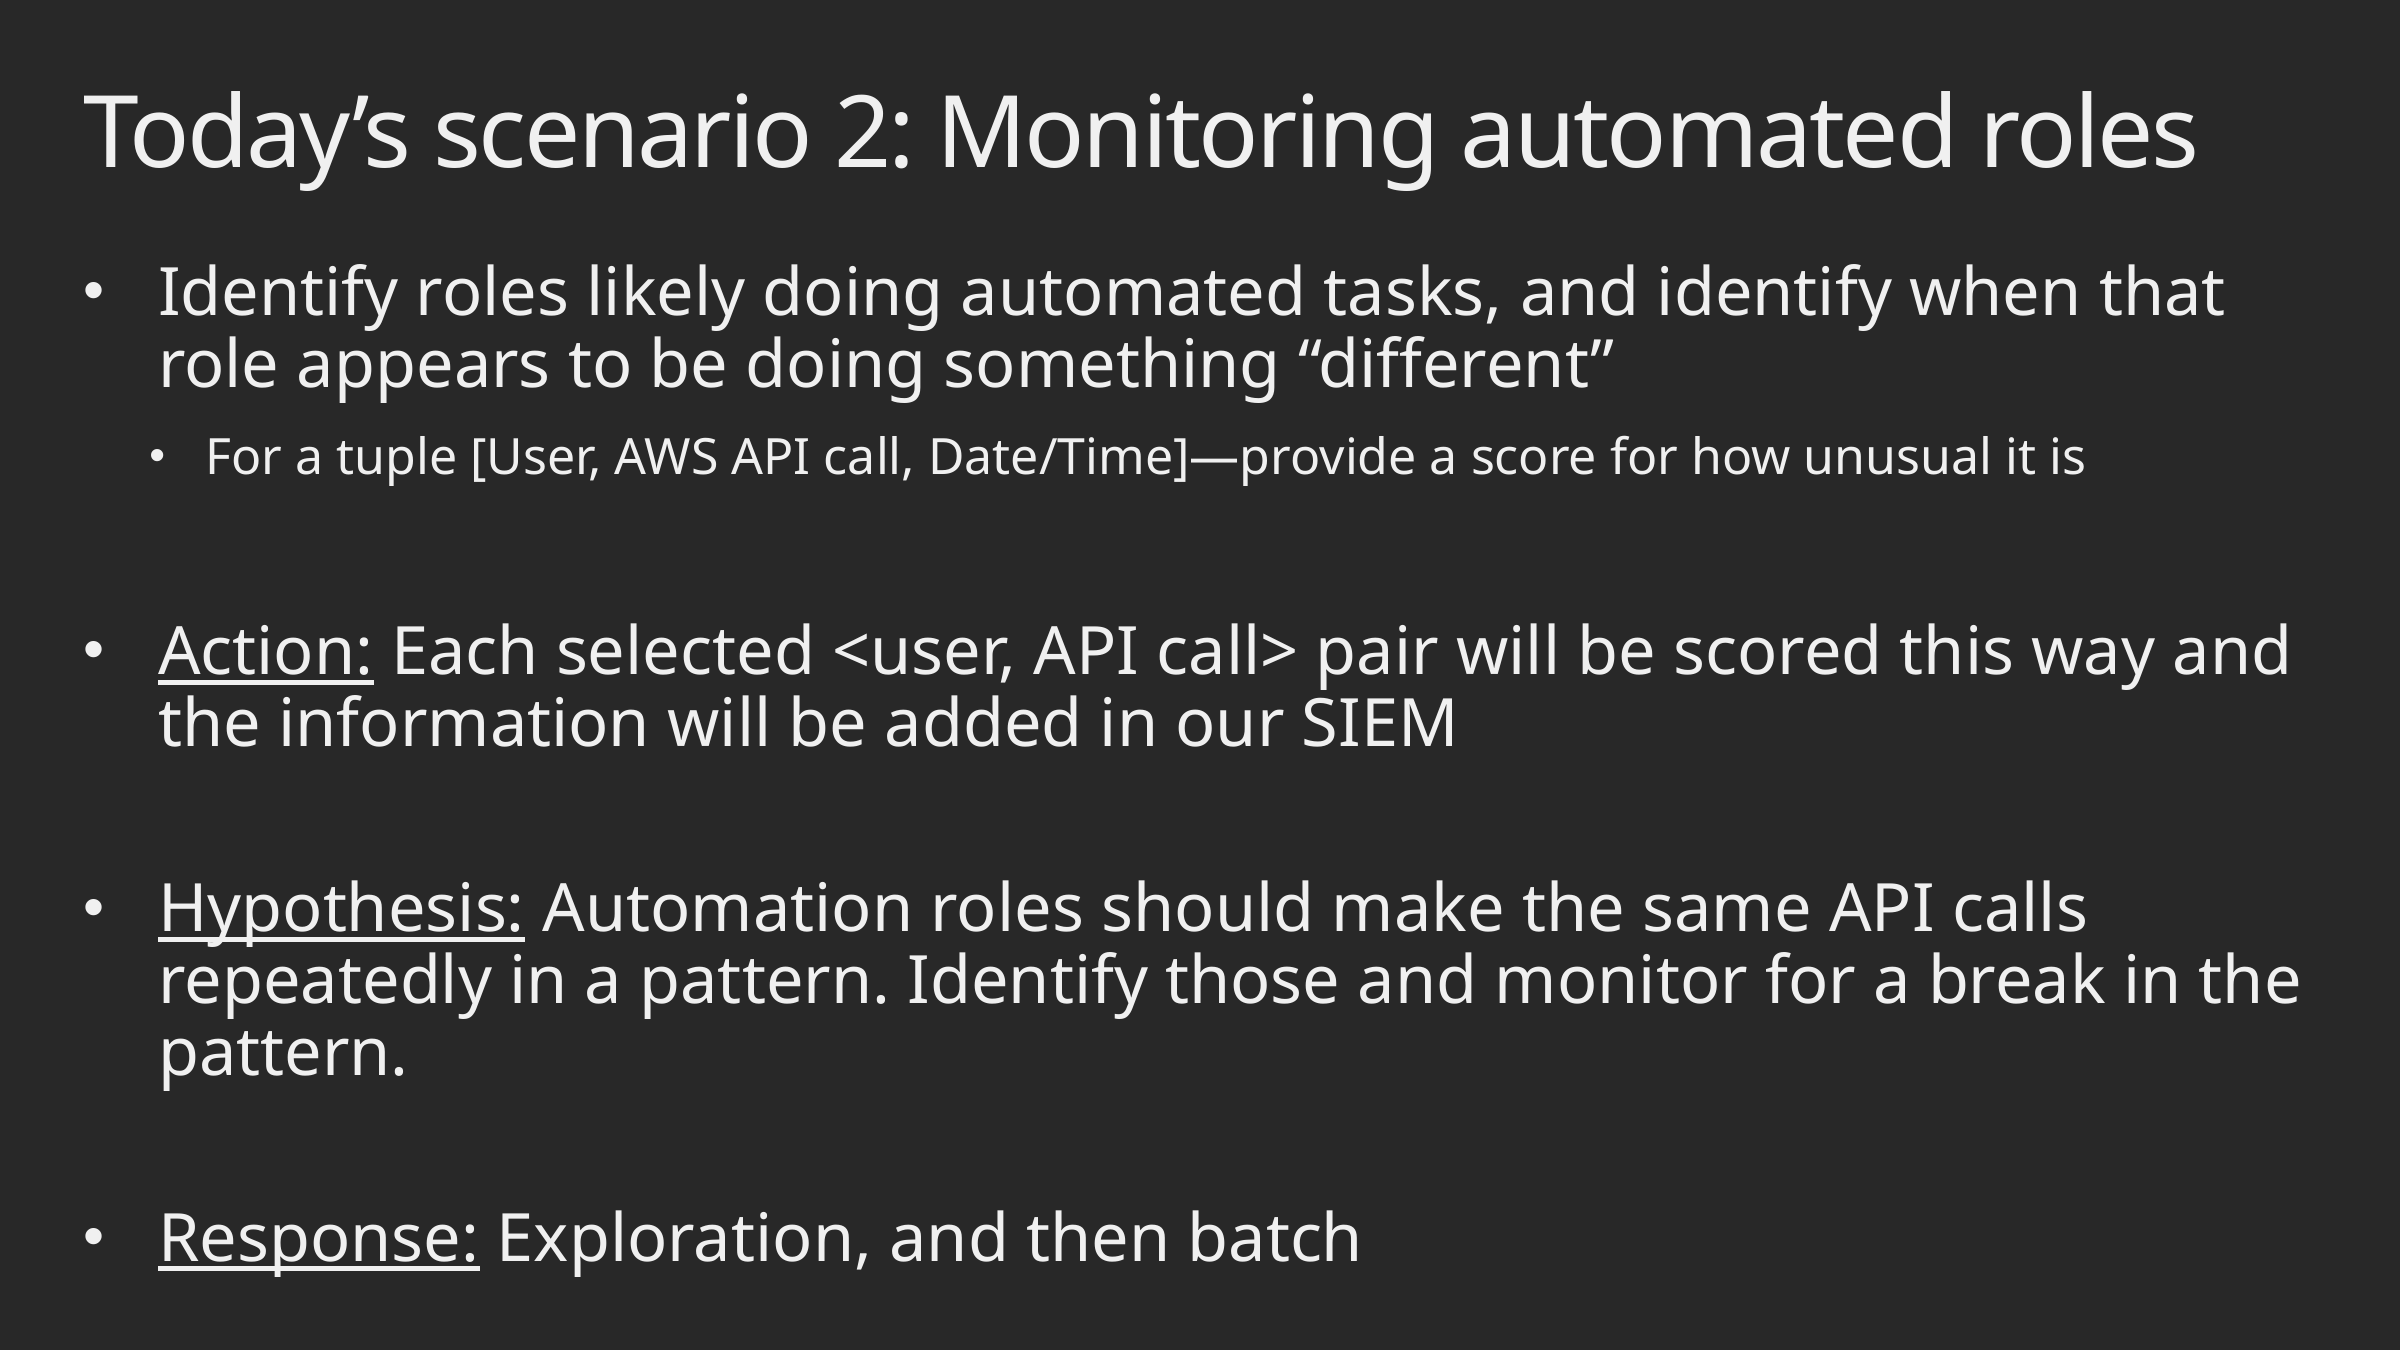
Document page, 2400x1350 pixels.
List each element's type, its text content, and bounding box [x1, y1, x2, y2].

title Today’s scenario 2: Monitoring automated roles [53, 56, 2347, 234]
list Identify roles likely doing automated tasks, and identify when that role appears to be doing something “different” For a tuple [User, AWS API call, Date/Time]—provide a score for how unusual it is Action: Each selected <user, API call> pair will be scored this way and the information will be added in our SIEM Hypothesis: Automation roles should make the same API calls repeatedly in a pattern. Identify those and monitor for a break in the pattern. Response: Exploration, and then batch [53, 234, 2347, 1321]
